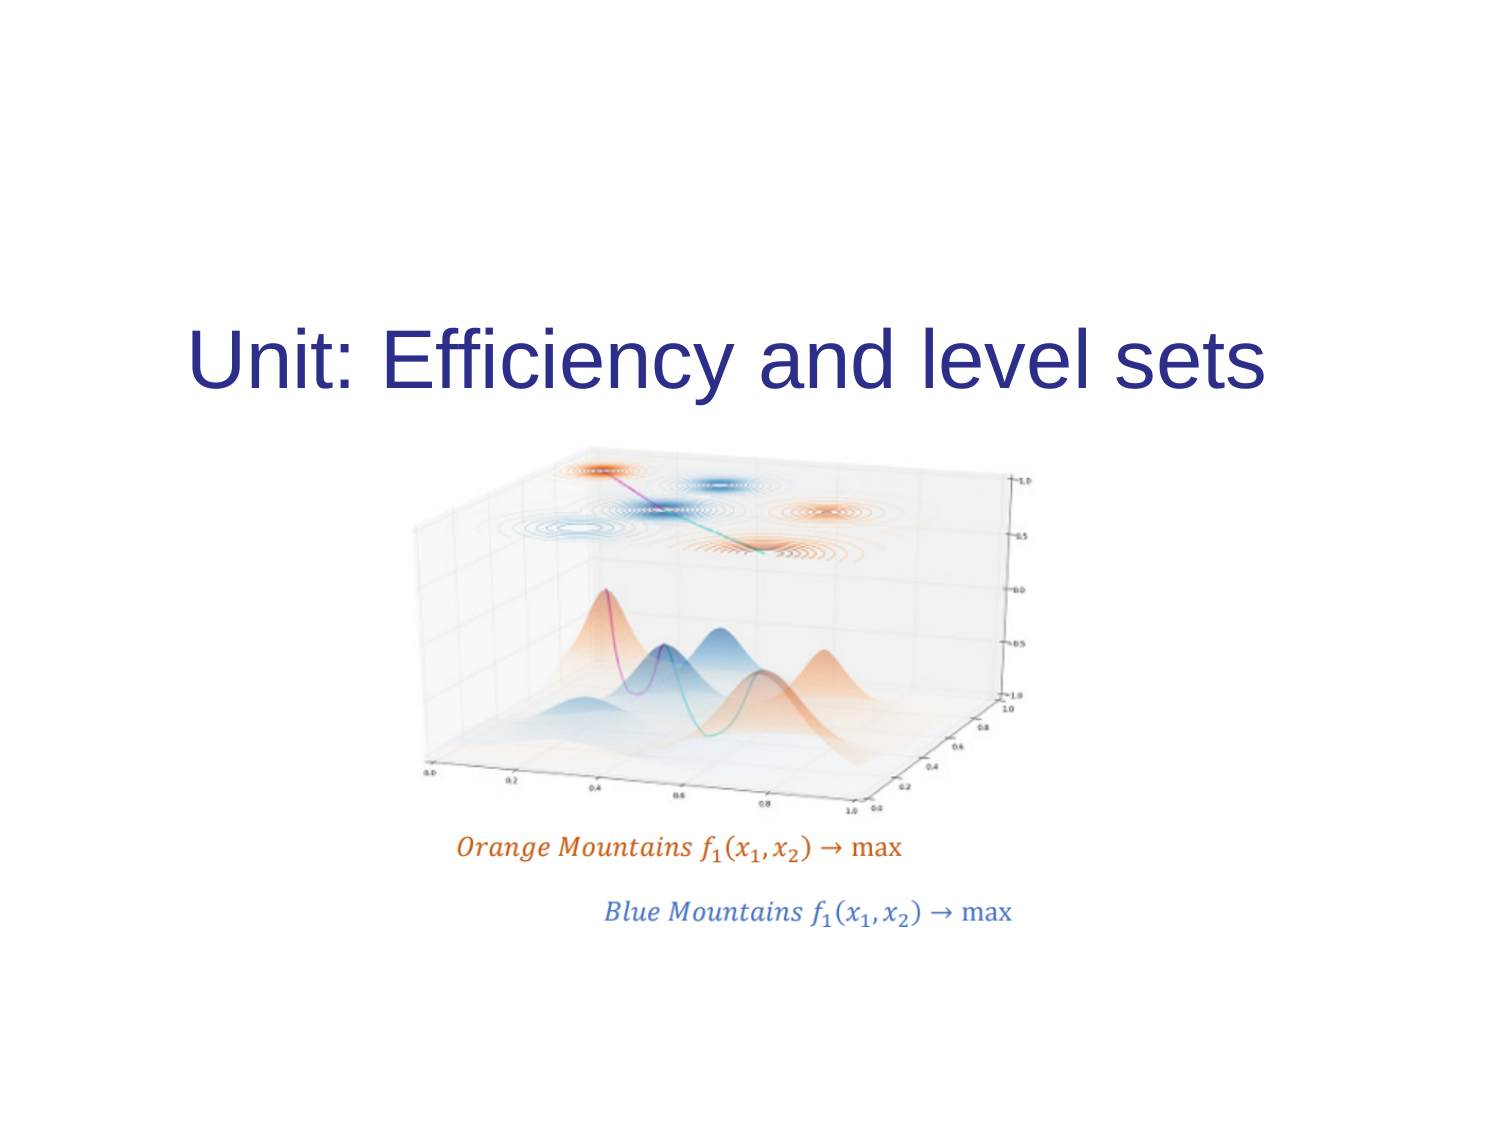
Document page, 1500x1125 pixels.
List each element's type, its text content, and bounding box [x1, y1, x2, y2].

text_box Unit: Efficiency and level sets [171, 297, 1284, 413]
picture [349, 407, 1151, 997]
